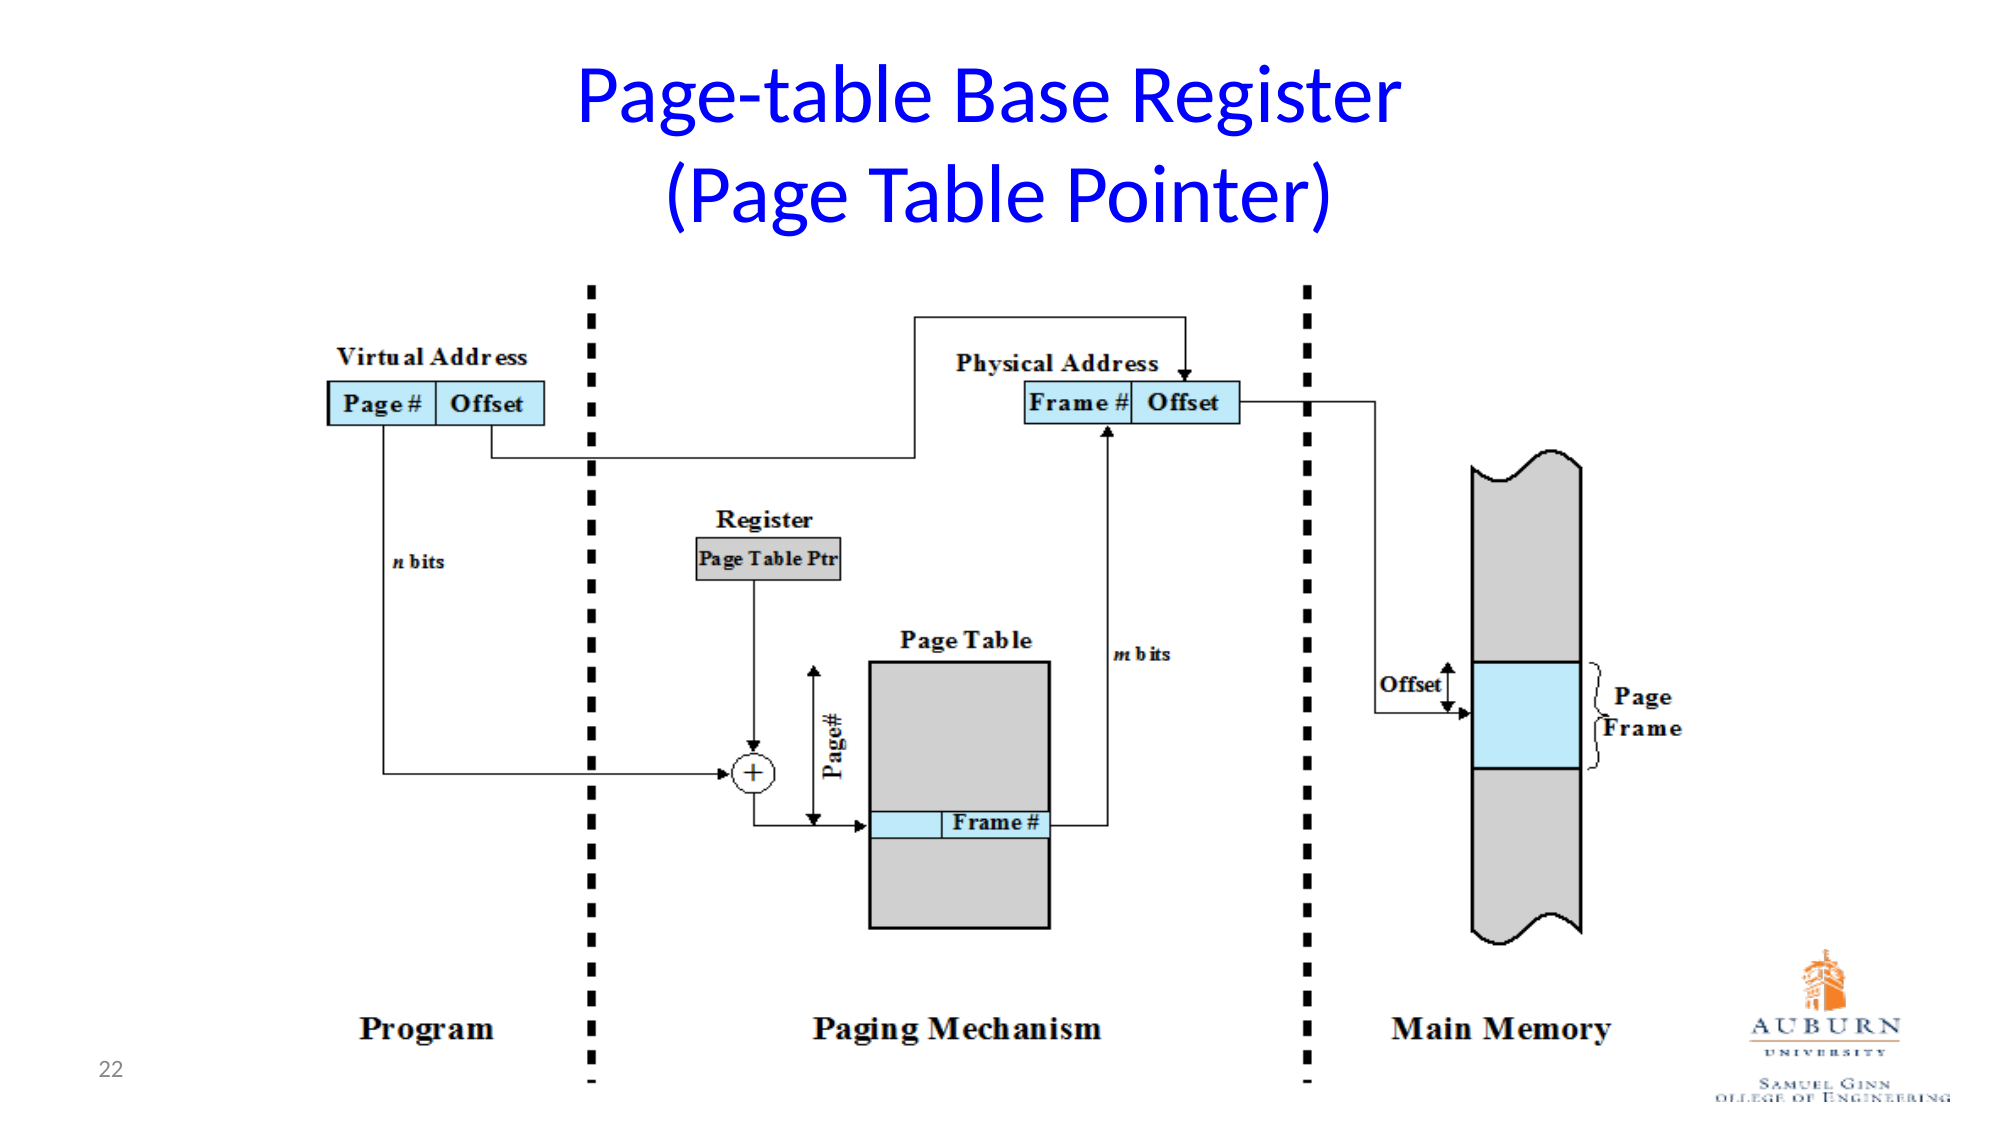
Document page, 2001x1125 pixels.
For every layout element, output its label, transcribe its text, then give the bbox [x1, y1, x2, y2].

picture [300, 251, 1950, 1113]
slide_number 22 [83, 1037, 295, 1098]
title Page-table Base Register (Page Table Pointer) [99, 45, 1900, 233]
